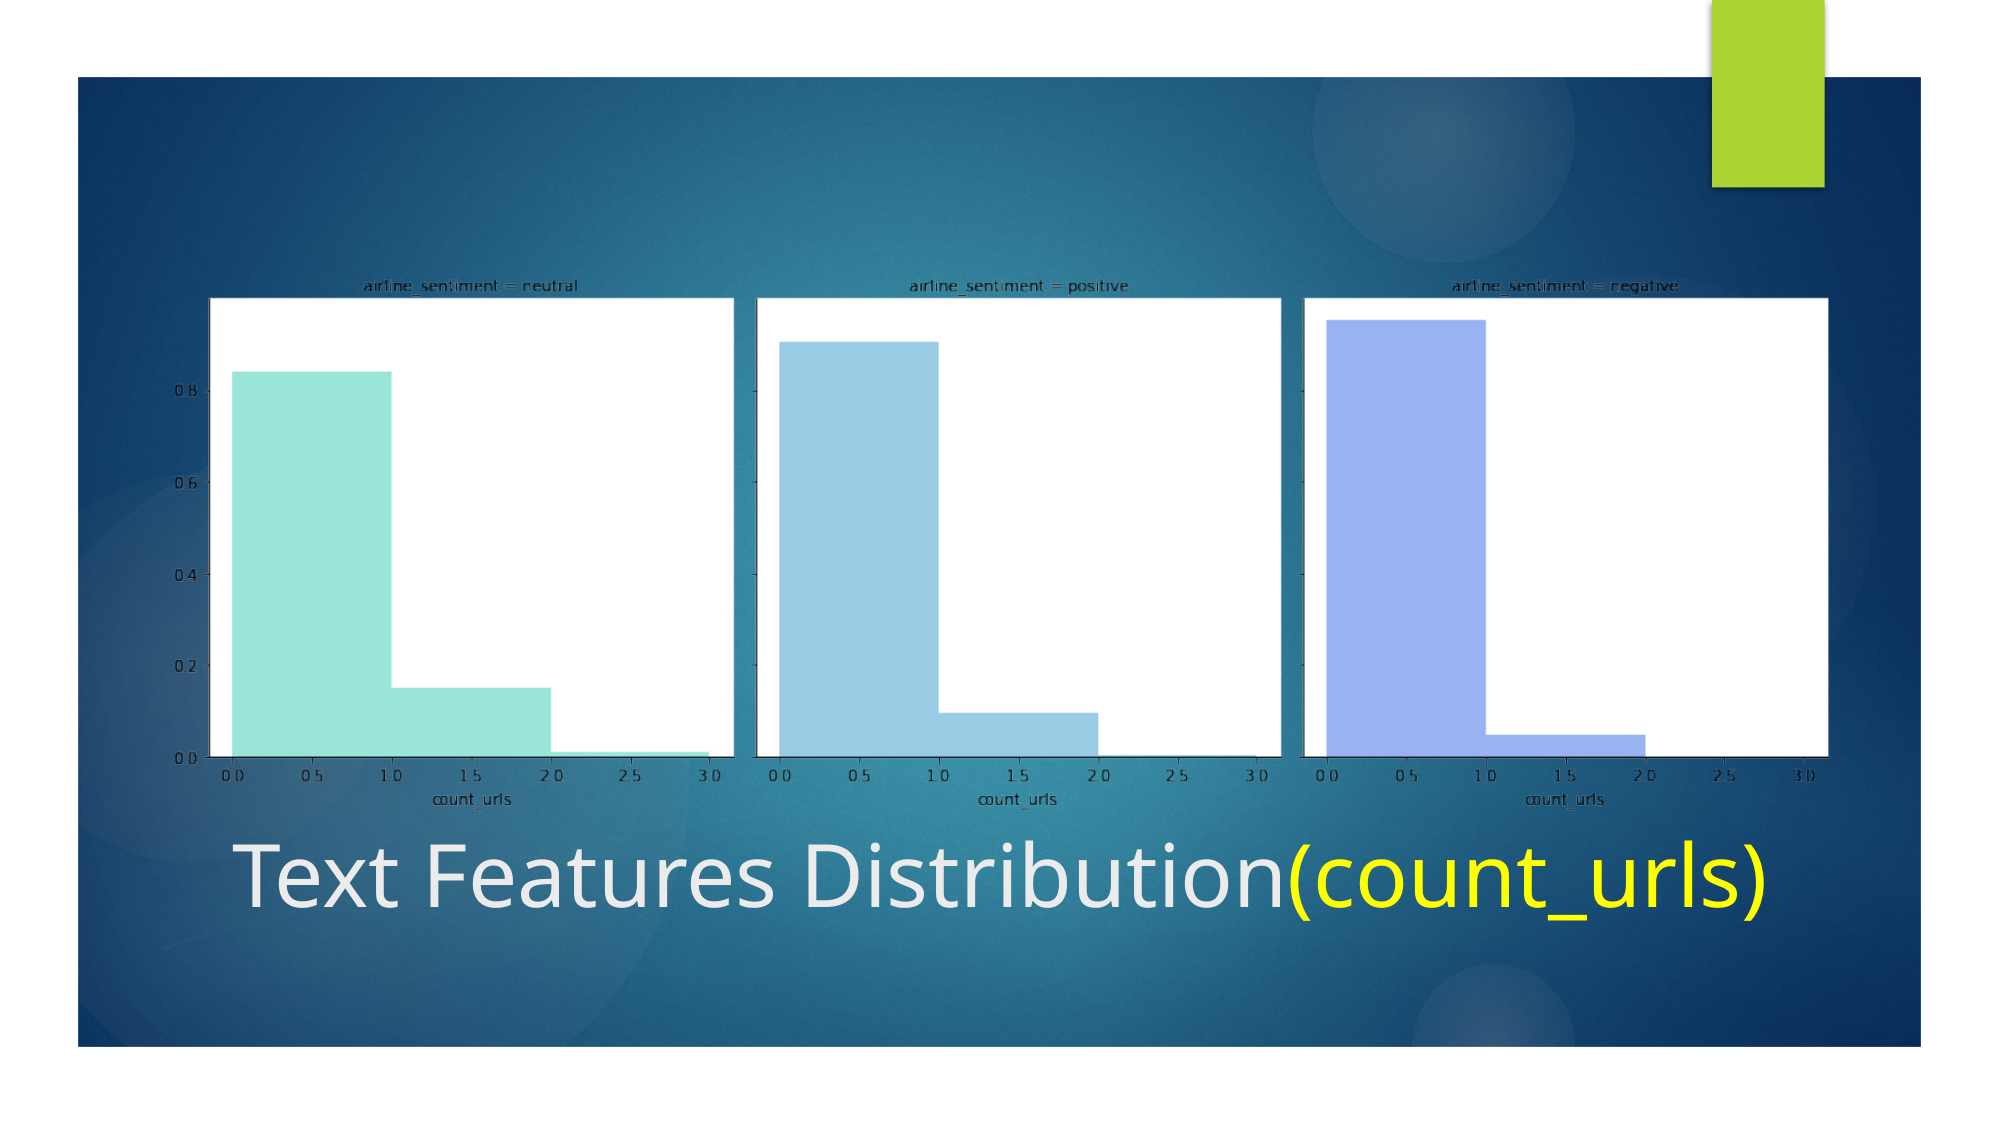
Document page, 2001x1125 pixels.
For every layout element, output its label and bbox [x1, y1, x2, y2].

picture [162, 267, 1838, 818]
text_box [0, 0, 2000, 1125]
